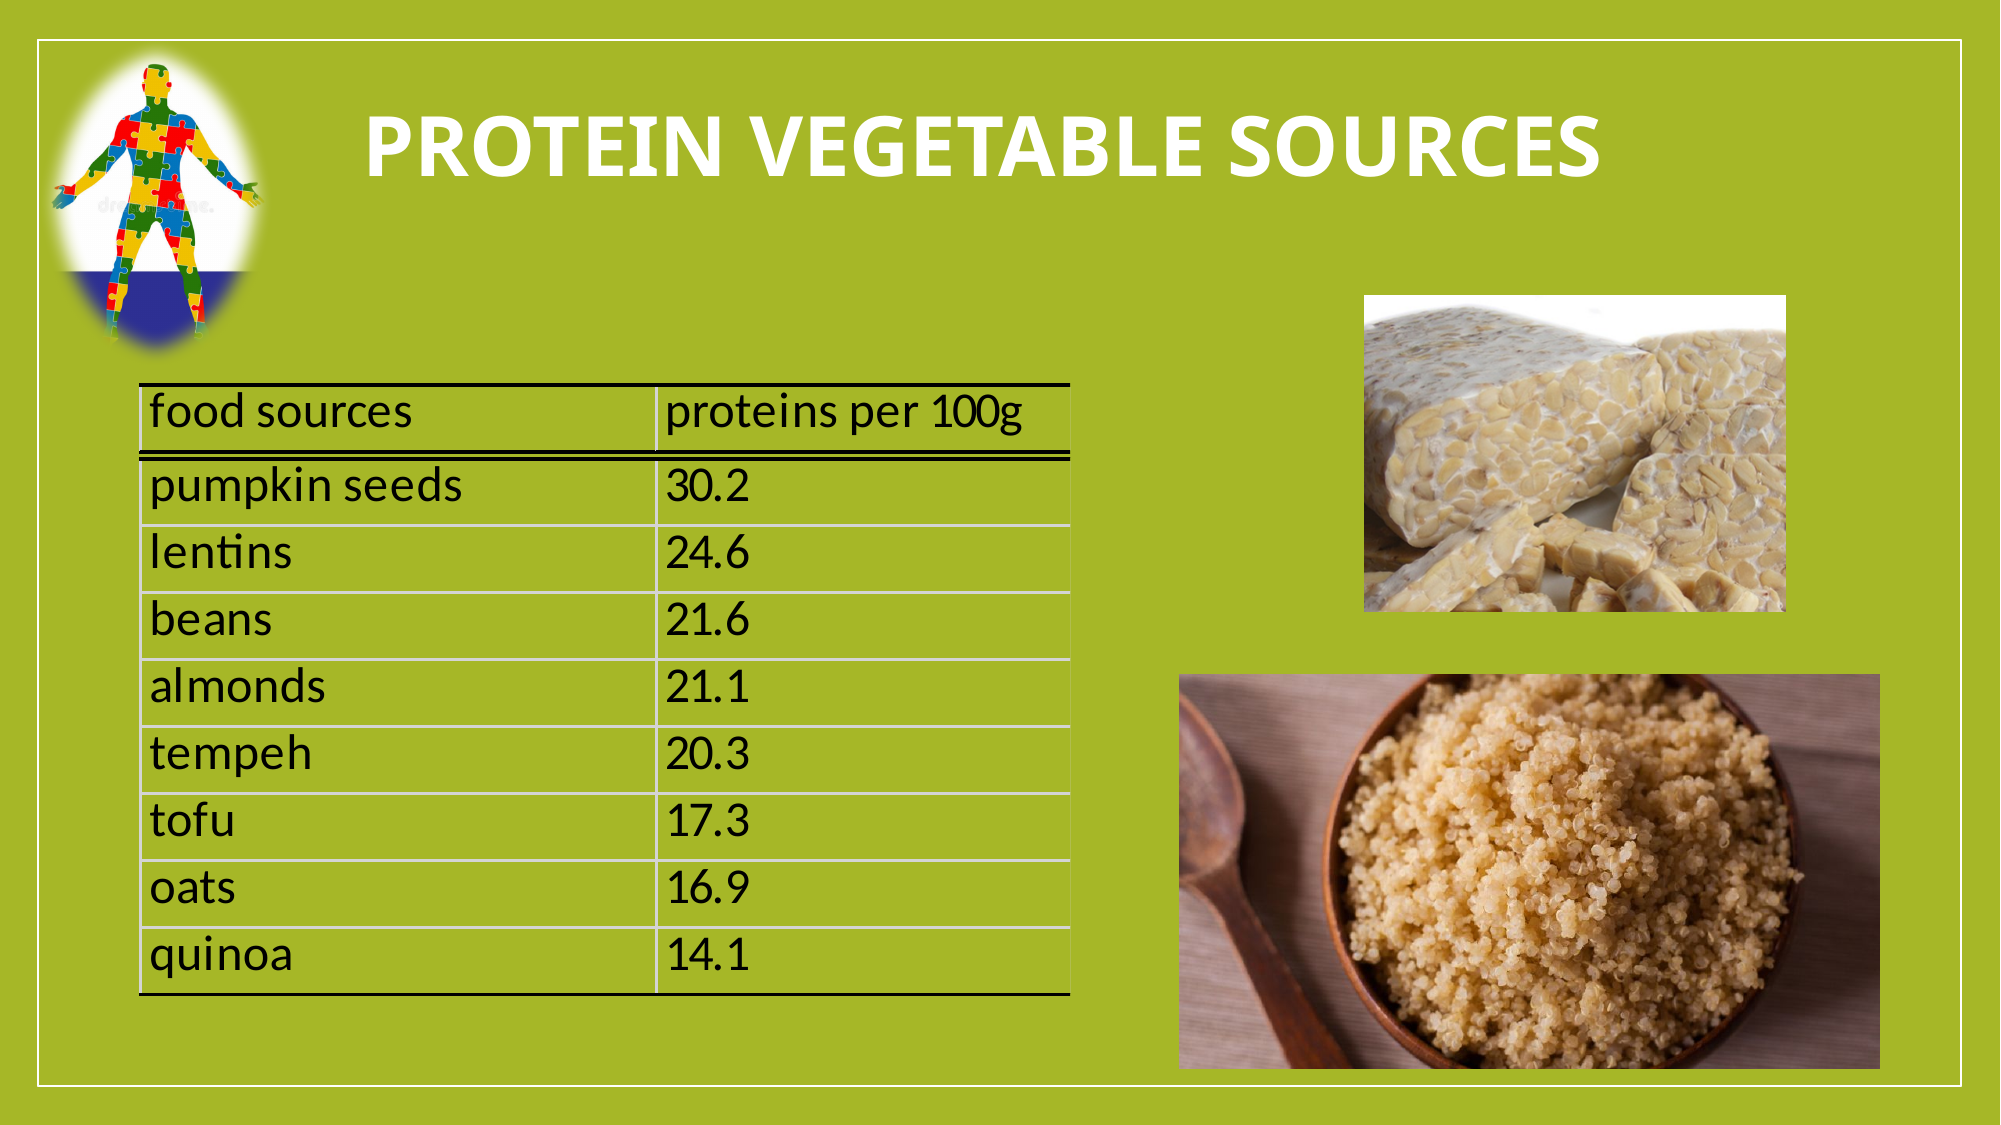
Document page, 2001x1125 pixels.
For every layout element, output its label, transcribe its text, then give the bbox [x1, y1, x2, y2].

title Protein Vegetable sources [274, 13, 1692, 202]
picture [1178, 673, 1880, 1069]
picture [37, 33, 275, 369]
text_box [36, 38, 1963, 1088]
picture [1364, 295, 1786, 612]
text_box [138, 383, 1074, 1000]
